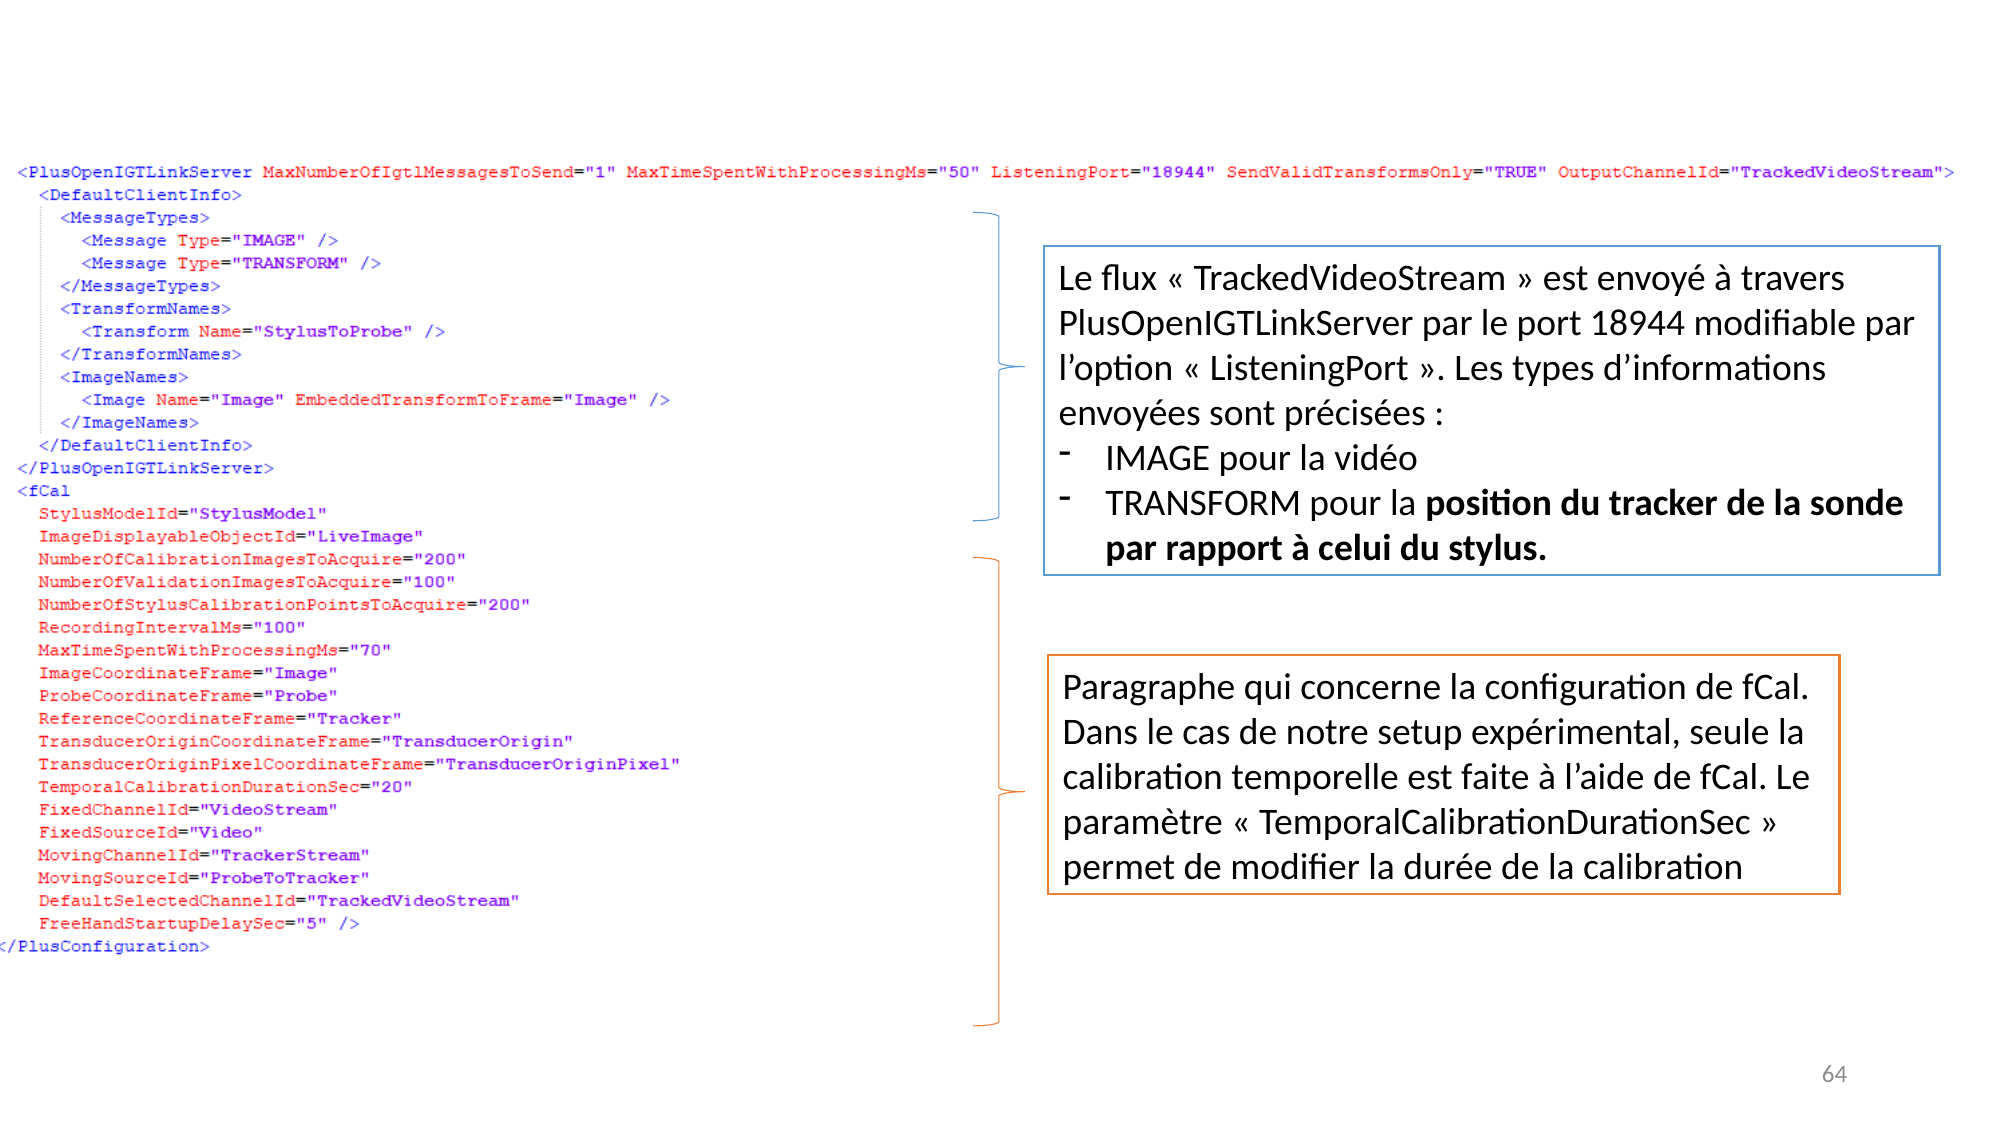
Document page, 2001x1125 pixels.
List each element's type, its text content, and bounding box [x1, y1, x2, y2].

picture [0, 164, 2000, 961]
text_box [972, 961, 1000, 1027]
slide_number 64 [1412, 1042, 1863, 1103]
